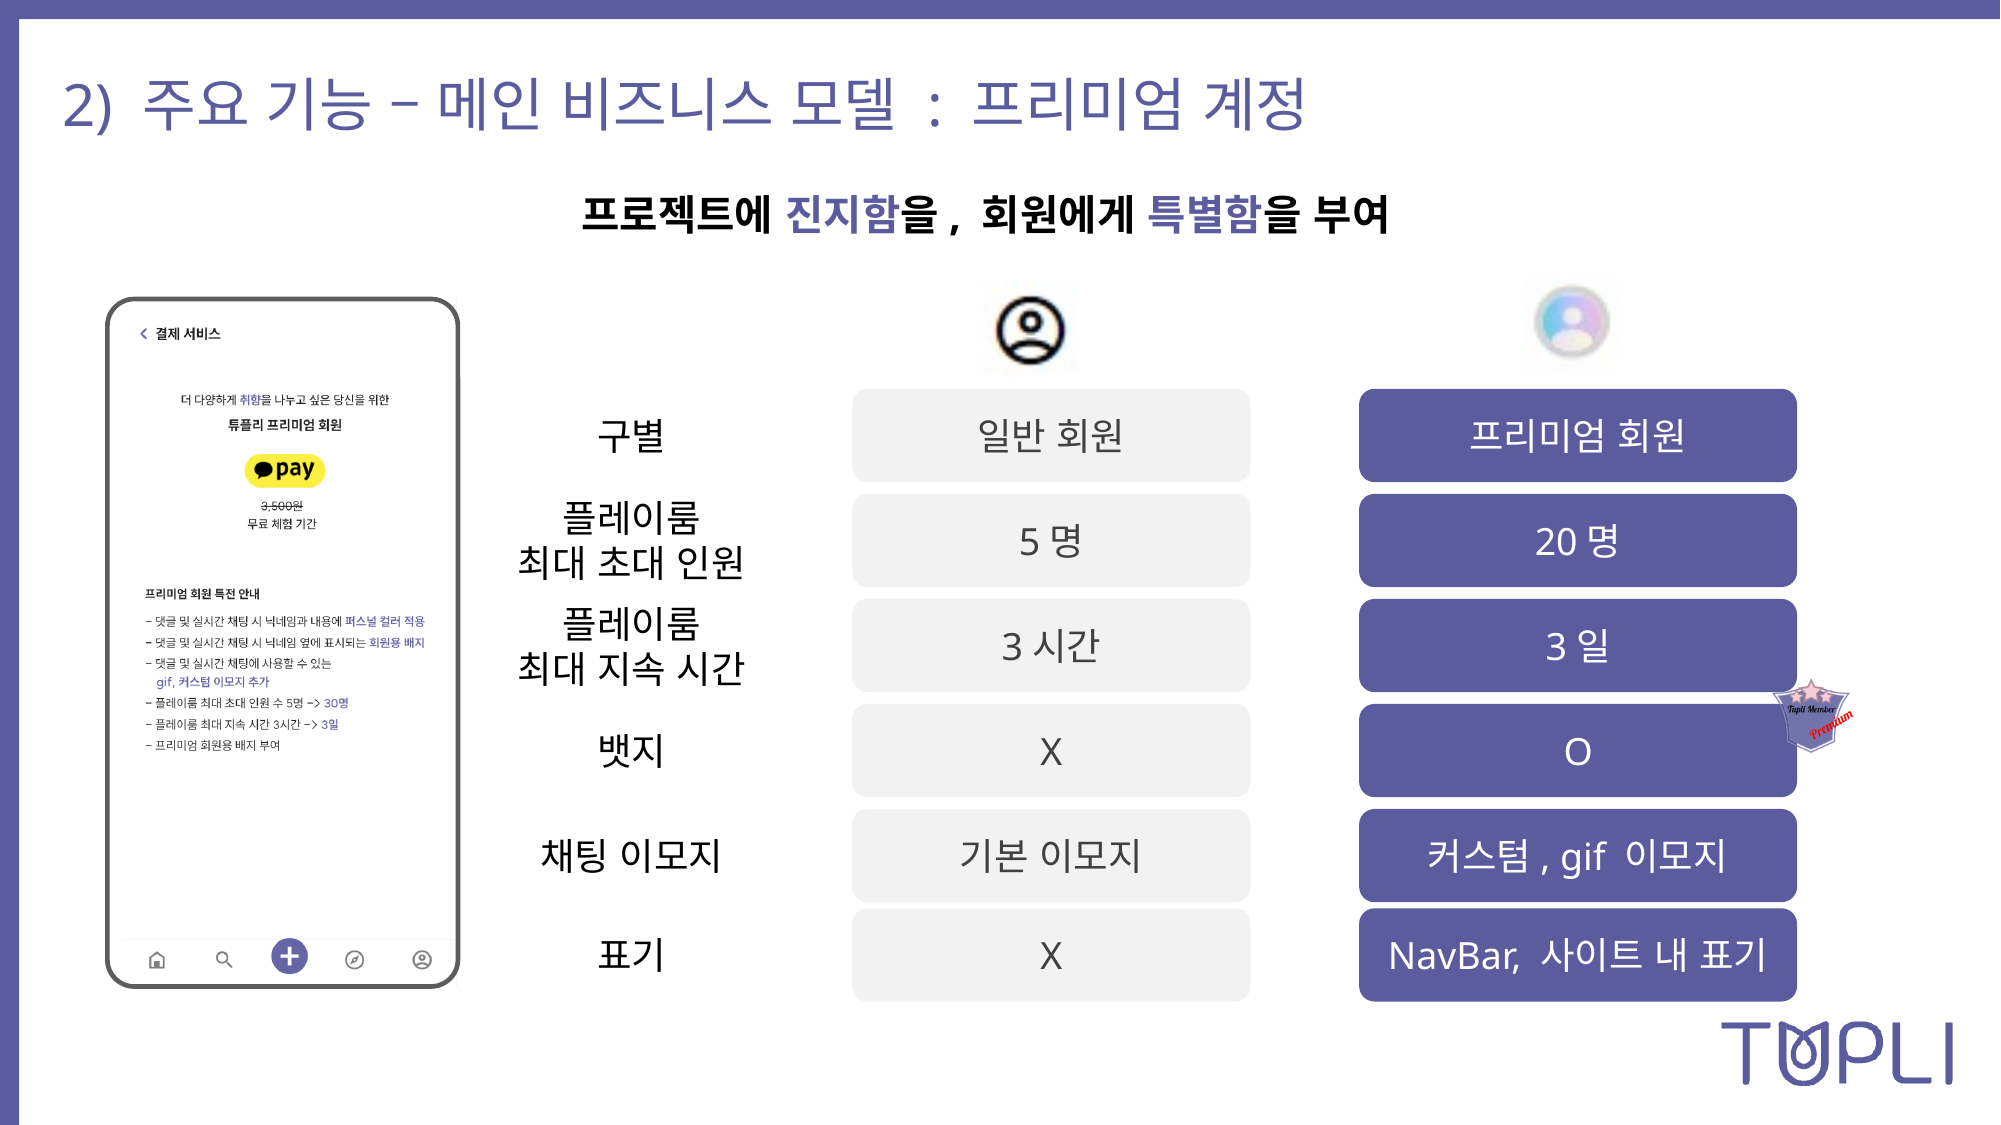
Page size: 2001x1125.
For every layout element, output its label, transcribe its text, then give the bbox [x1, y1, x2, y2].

text_box 프로젝트에 진지함을, 회원에게 특별함을 부여 [152, 176, 1820, 318]
text_box 구별 [514, 387, 750, 484]
text_box NavBar, 사이트 내 표기 [1358, 907, 1799, 1003]
text_box 일반 회원 [851, 387, 1252, 484]
text_box 20명 [1358, 492, 1799, 589]
picture [1752, 662, 1870, 779]
text_box X [851, 907, 1252, 1003]
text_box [107, 298, 458, 987]
picture [1523, 279, 1623, 373]
text_box 채팅 이모지 [514, 807, 750, 904]
text_box 5명 [851, 492, 1252, 589]
text_box 3일 [1358, 597, 1799, 694]
text_box X [851, 702, 1252, 799]
text_box 플레이룸 최대 지속 시간 [493, 597, 771, 694]
text_box 2) 주요 기능 – 메인 비즈니스 모델 : 프리미엄 계정 [47, 60, 1392, 146]
text_box 3시간 [851, 597, 1252, 694]
text_box 플레이룸 최대 초대 인원 [493, 492, 771, 589]
picture [1721, 1021, 1953, 1086]
text_box 커스텀, gif 이모지 [1358, 807, 1799, 904]
text_box 기본 이모지 [851, 807, 1252, 904]
text_box 뱃지 [514, 702, 750, 799]
picture [983, 280, 1083, 386]
text_box O [1358, 702, 1799, 799]
text_box 표기 [512, 907, 752, 1003]
text_box 프리미엄 회원 [1358, 387, 1799, 484]
